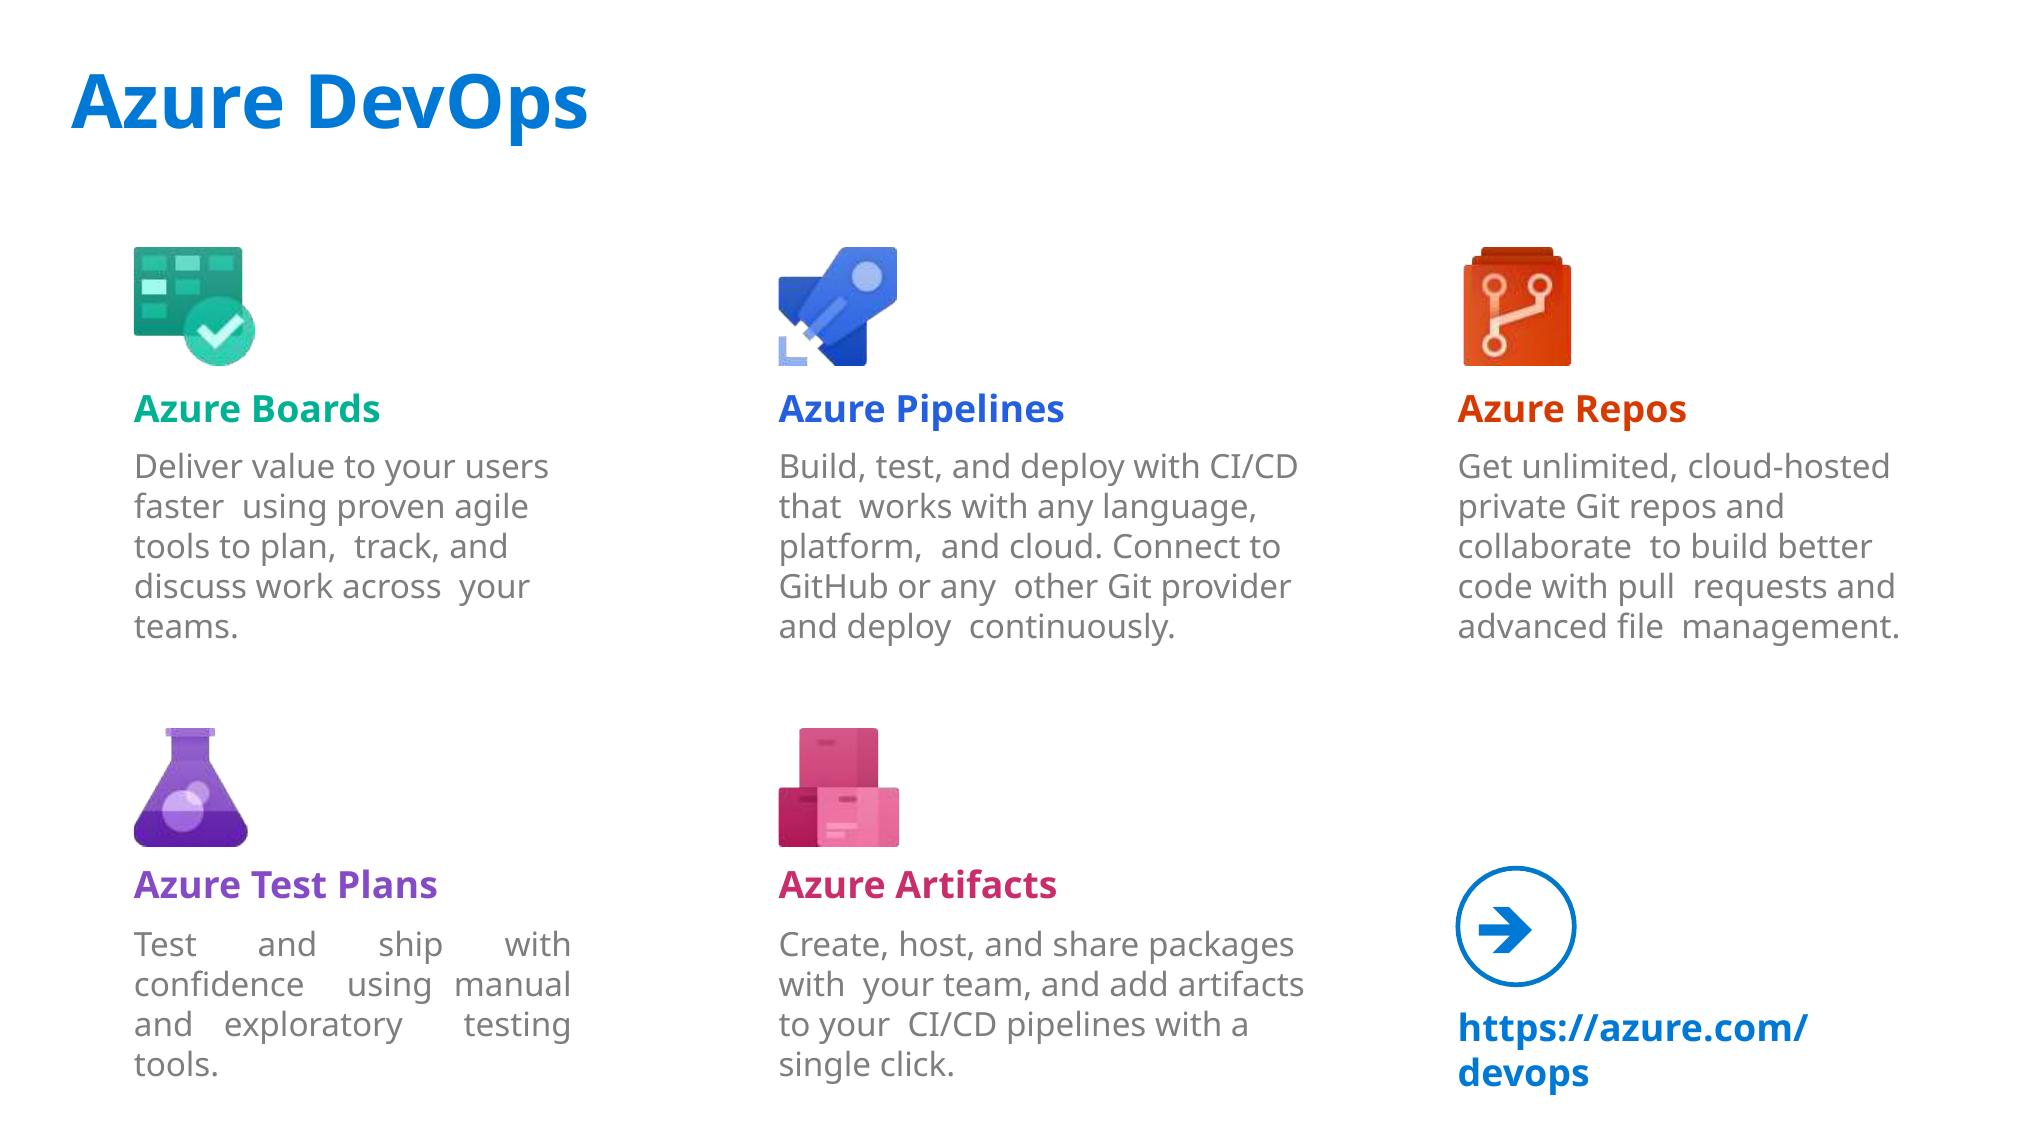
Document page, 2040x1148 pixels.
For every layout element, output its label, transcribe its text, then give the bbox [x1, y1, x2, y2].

text_box [778, 728, 900, 839]
text_box [778, 247, 897, 365]
text_box Azure Repos Get unlimited, cloud-hosted private Git repos and collaborate to build better code with pull requests and advanced file management. [1455, 365, 1940, 646]
text_box [133, 728, 248, 839]
text_box Azure Artifacts Create, host, and share packages with your team, and add artifacts to your CI/CD pipelines with a single click. [776, 839, 1331, 1083]
text_box Azure Pipelines Build, test, and deploy with CI/CD that works with any language, platform, and cloud. Connect to GitHub or any other Git provider and deploy continuously. [776, 365, 1340, 646]
text_box [133, 247, 255, 365]
text_box Azure Test Plans Test and ship with confidence using manual and exploratory testing tools. [131, 839, 574, 1083]
text_box Azure Boards Deliver value to your users faster using proven agile tools to plan, track, and discuss work across your teams. [131, 365, 615, 646]
text_box 🡺 https://azure.com/devops [1455, 877, 1901, 1094]
text_box [1463, 247, 1572, 365]
title Azure DevOps [69, 51, 988, 245]
text_box [1485, 868, 1547, 877]
